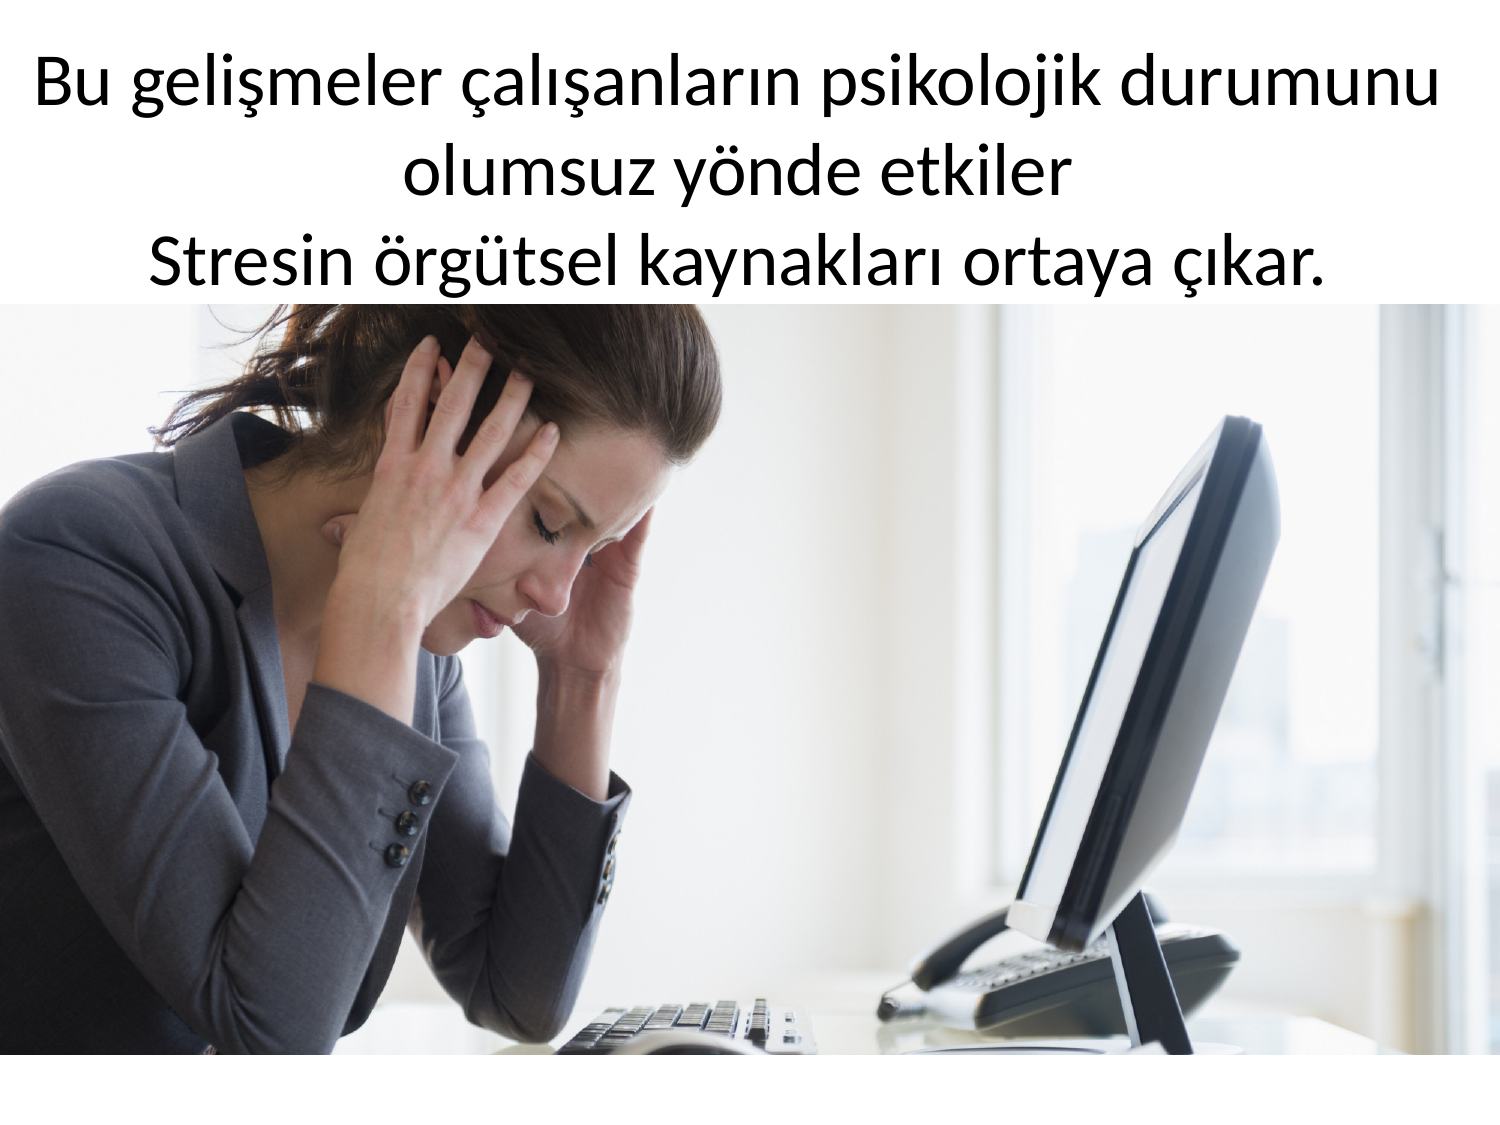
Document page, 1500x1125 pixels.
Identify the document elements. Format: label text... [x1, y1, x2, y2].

title Bu gelişmeler çalışanların psikolojik durumunu olumsuz yönde etkiler Stresin örgütsel kaynakları ortaya çıkar. [0, 117, 1477, 303]
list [0, 304, 1500, 1055]
